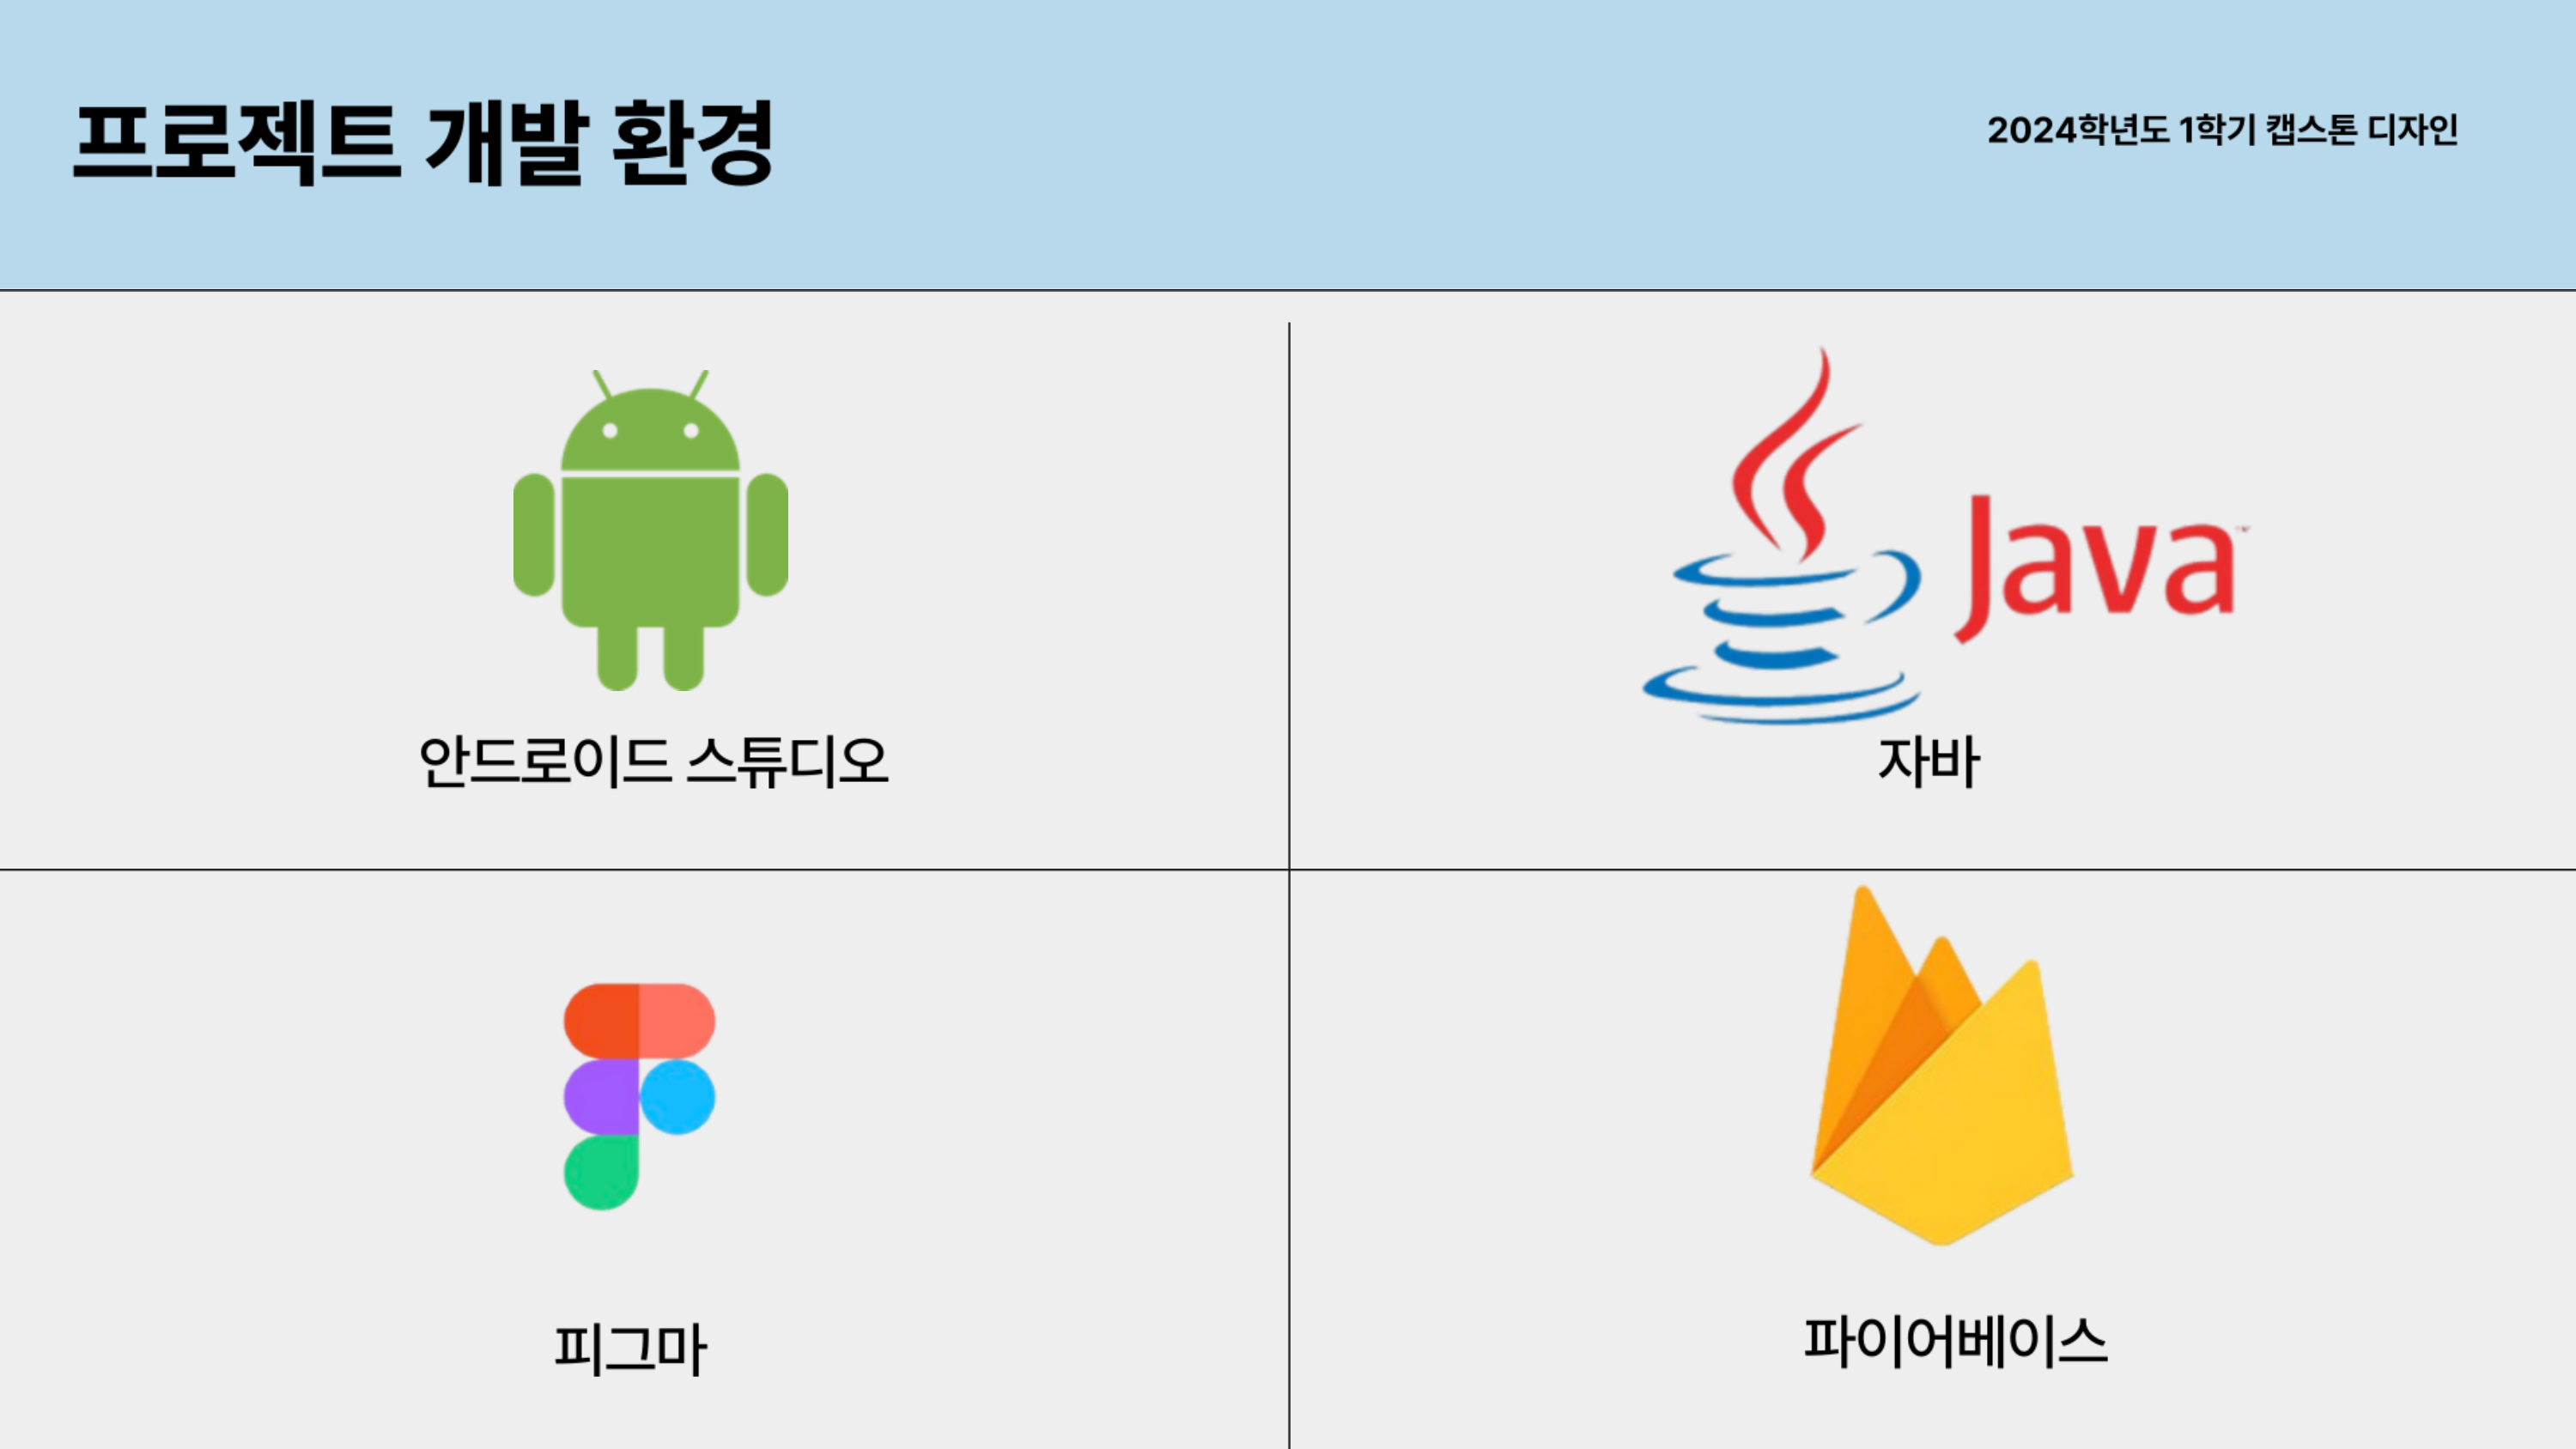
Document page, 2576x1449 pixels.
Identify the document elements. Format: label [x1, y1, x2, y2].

picture [1971, 93, 2499, 186]
text_box [205, 849, 1076, 1343]
text_box [513, 370, 789, 691]
text_box [1079, 868, 1744, 871]
text_box [1745, 868, 2140, 1263]
text_box [1547, 322, 2359, 764]
picture [398, 696, 946, 859]
text_box [0, 868, 201, 871]
picture [1784, 1281, 2163, 1449]
text_box [2140, 868, 2576, 871]
picture [535, 1289, 761, 1449]
text_box [1079, 905, 1741, 908]
picture [42, 39, 861, 297]
picture [1857, 686, 2037, 861]
text_box [0, 0, 2576, 290]
